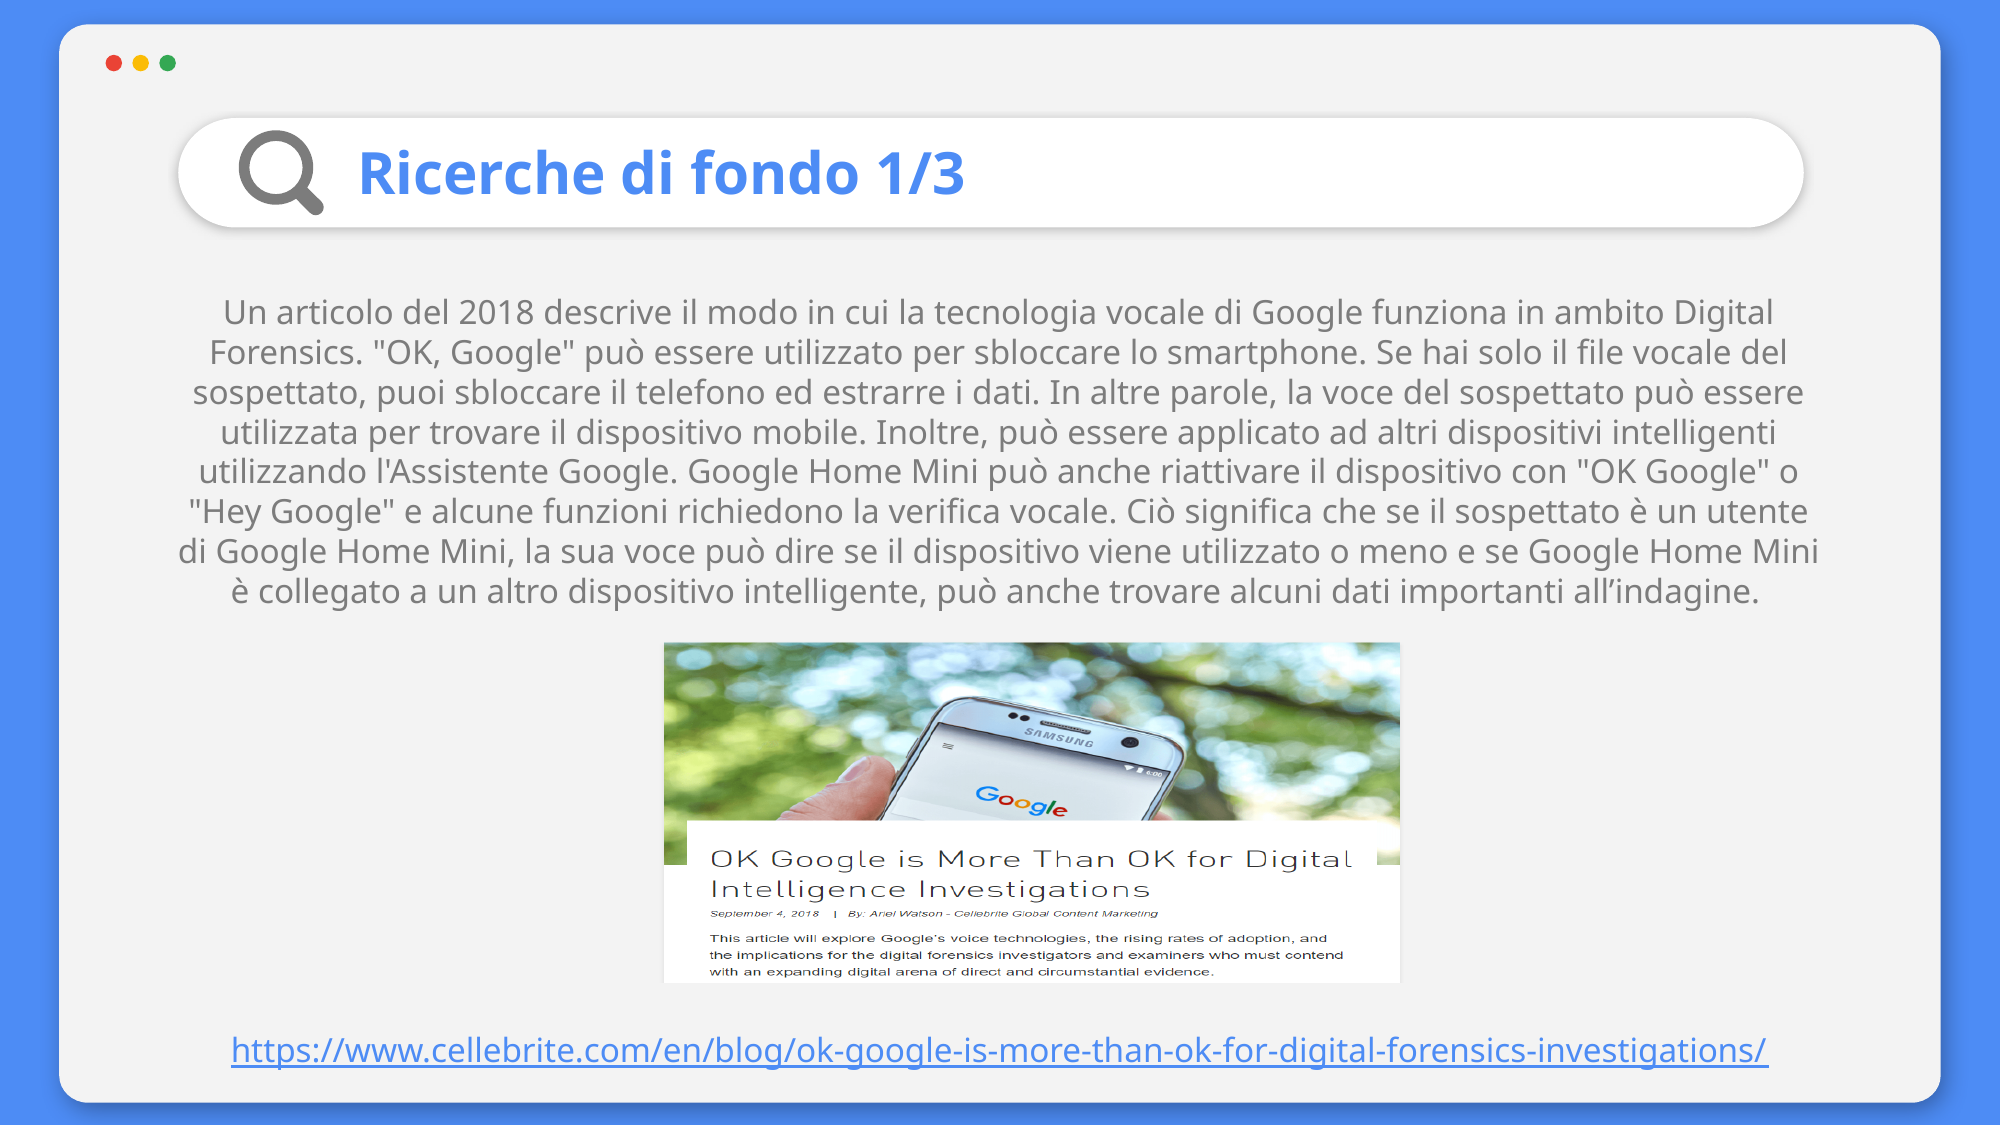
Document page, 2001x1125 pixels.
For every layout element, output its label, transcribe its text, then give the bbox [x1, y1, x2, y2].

subtitle Un articolo del 2018 descrive il modo in cui la tecnologia vocale di Google funziona in ambito Digital Forensics. "OK, Google" può essere utilizzato per sbloccare lo smartphone. Se hai solo il file vocale del sospettato, puoi sbloccare il telefono ed estrarre i dati. In altre parole, la voce del sospettato può essere utilizzata per trovare il dispositivo mobile. Inoltre, può essere applicato ad altri dispositivi intelligenti utilizzando l'Assistente Google. Google Home Mini può anche riattivare il dispositivo con "OK Google" o "Hey Google" e alcune funzioni richiedono la verifica vocale. Ciò significa che se il sospettato è un utente di Google Home Mini, la sua voce può dire se il dispositivo viene utilizzato o meno e se Google Home Mini è collegato a un altro dispositivo intelligente, può anche trovare alcuni dati importanti all’indagine. https://www.cellebrite.com/en/blog/ok-google-is-more-than-ok-for-digital-forensics-investigations/ [157, 271, 1843, 1091]
title Ricerche di fondo 1/3 [337, 118, 1756, 224]
picture [527, 629, 1473, 984]
